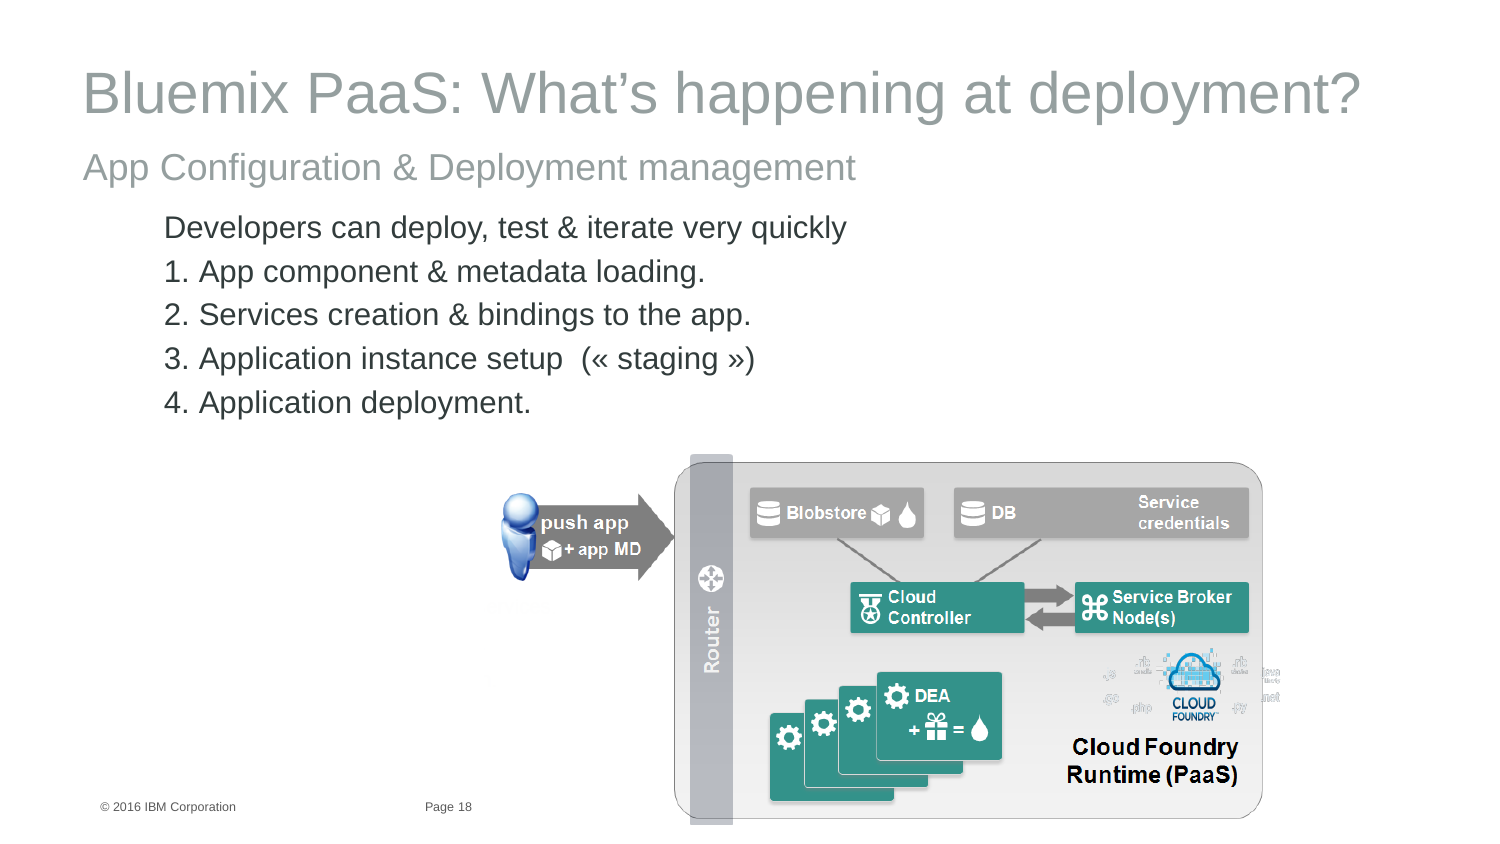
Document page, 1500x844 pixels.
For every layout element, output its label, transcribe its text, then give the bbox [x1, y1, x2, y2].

picture [483, 449, 1296, 825]
title Bluemix PaaS: What’s happening at deployment? App Configuration & Deployment management [82, 63, 1500, 316]
text_box Developers can deploy, test & iterate very quickly App component & metadata loading. Services creation & bindings to the app. Application instance setup (« staging ») Application deployment. [148, 199, 1110, 450]
text_box [243, 0, 1295, 141]
